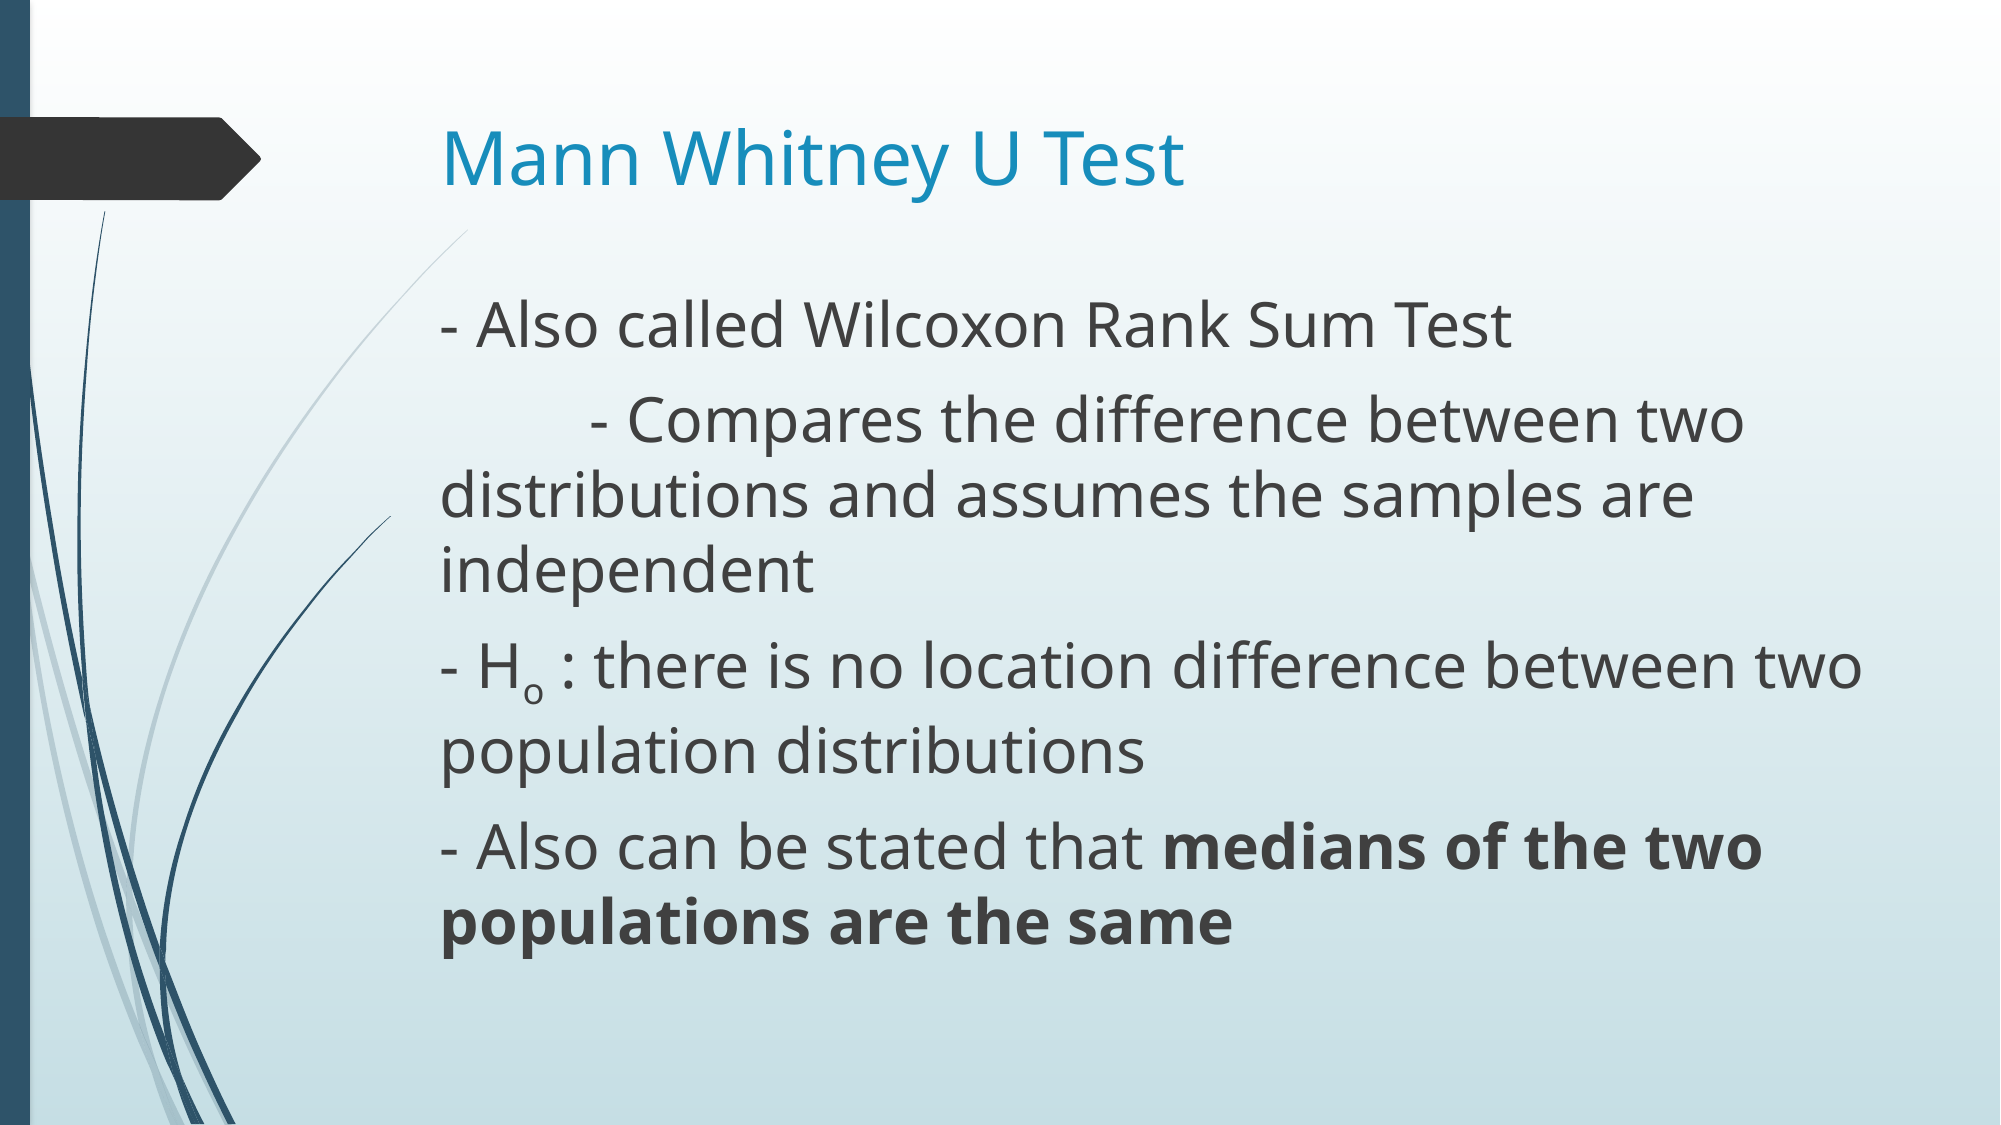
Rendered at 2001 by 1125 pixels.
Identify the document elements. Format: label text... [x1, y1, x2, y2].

list - Also called Wilcoxon Rank Sum Test - Compares the difference between two distributions and assumes the samples are independent - Ho : there is no location difference between two population distributions - Also can be stated that medians of the two populations are the same [424, 277, 1888, 1015]
title Mann Whitney U Test [425, 102, 1888, 277]
